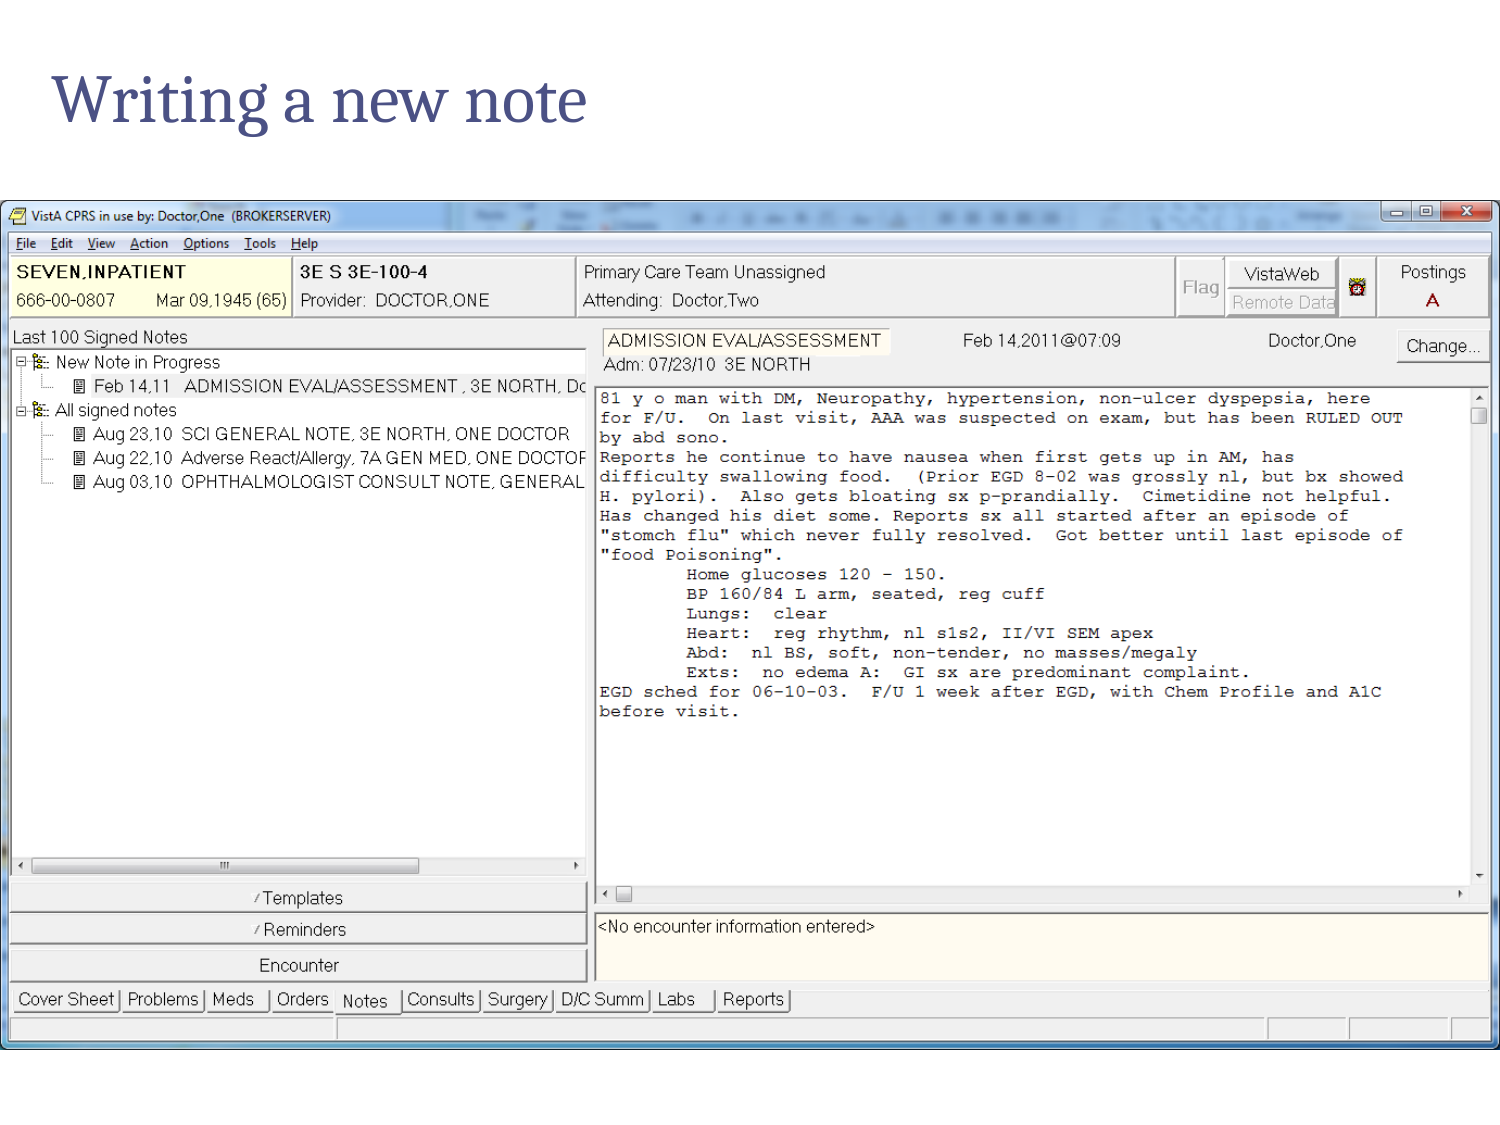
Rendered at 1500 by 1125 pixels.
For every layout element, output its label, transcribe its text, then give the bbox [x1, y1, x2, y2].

picture [0, 200, 1500, 1050]
title Writing a new note [36, 25, 1464, 175]
